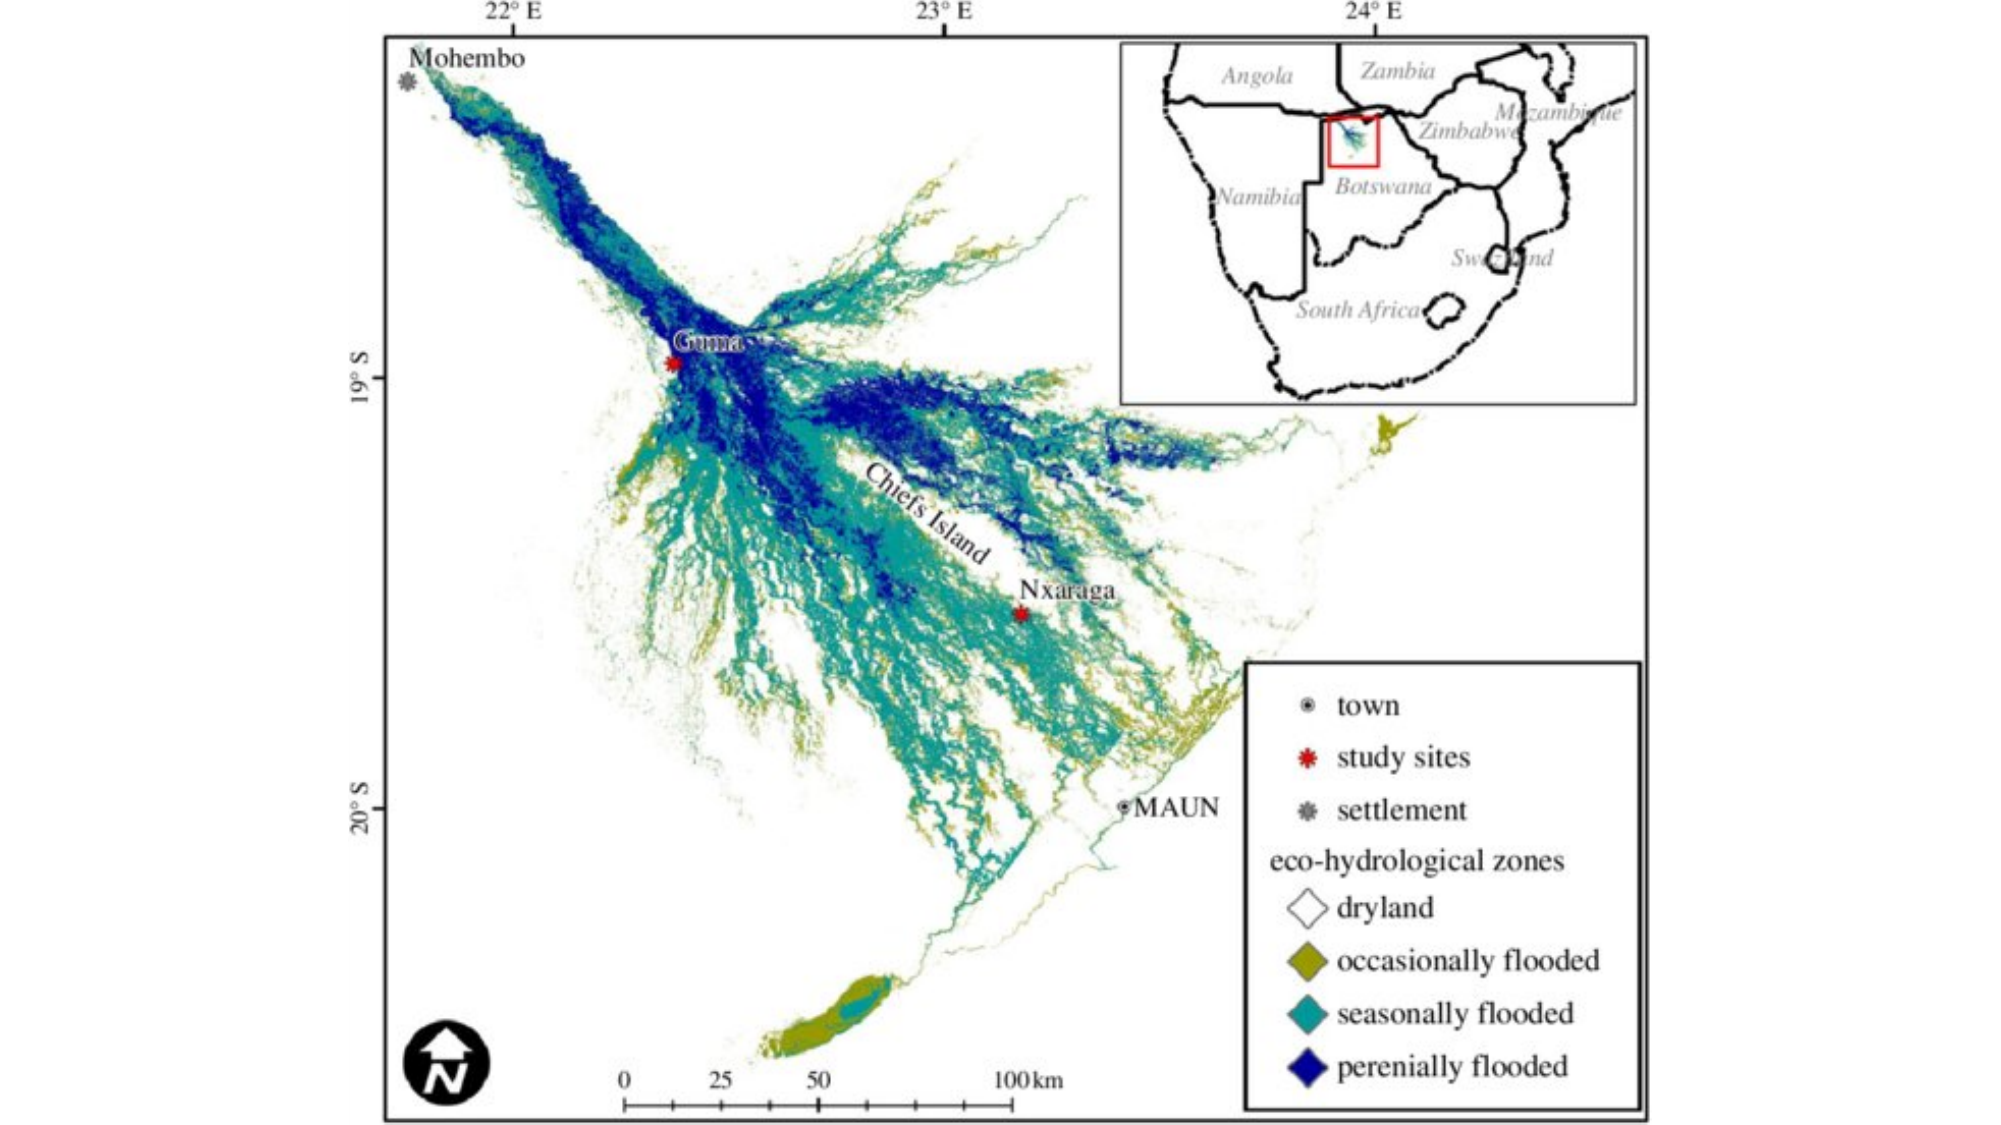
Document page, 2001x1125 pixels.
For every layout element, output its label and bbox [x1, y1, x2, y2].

picture [348, 0, 1652, 1125]
